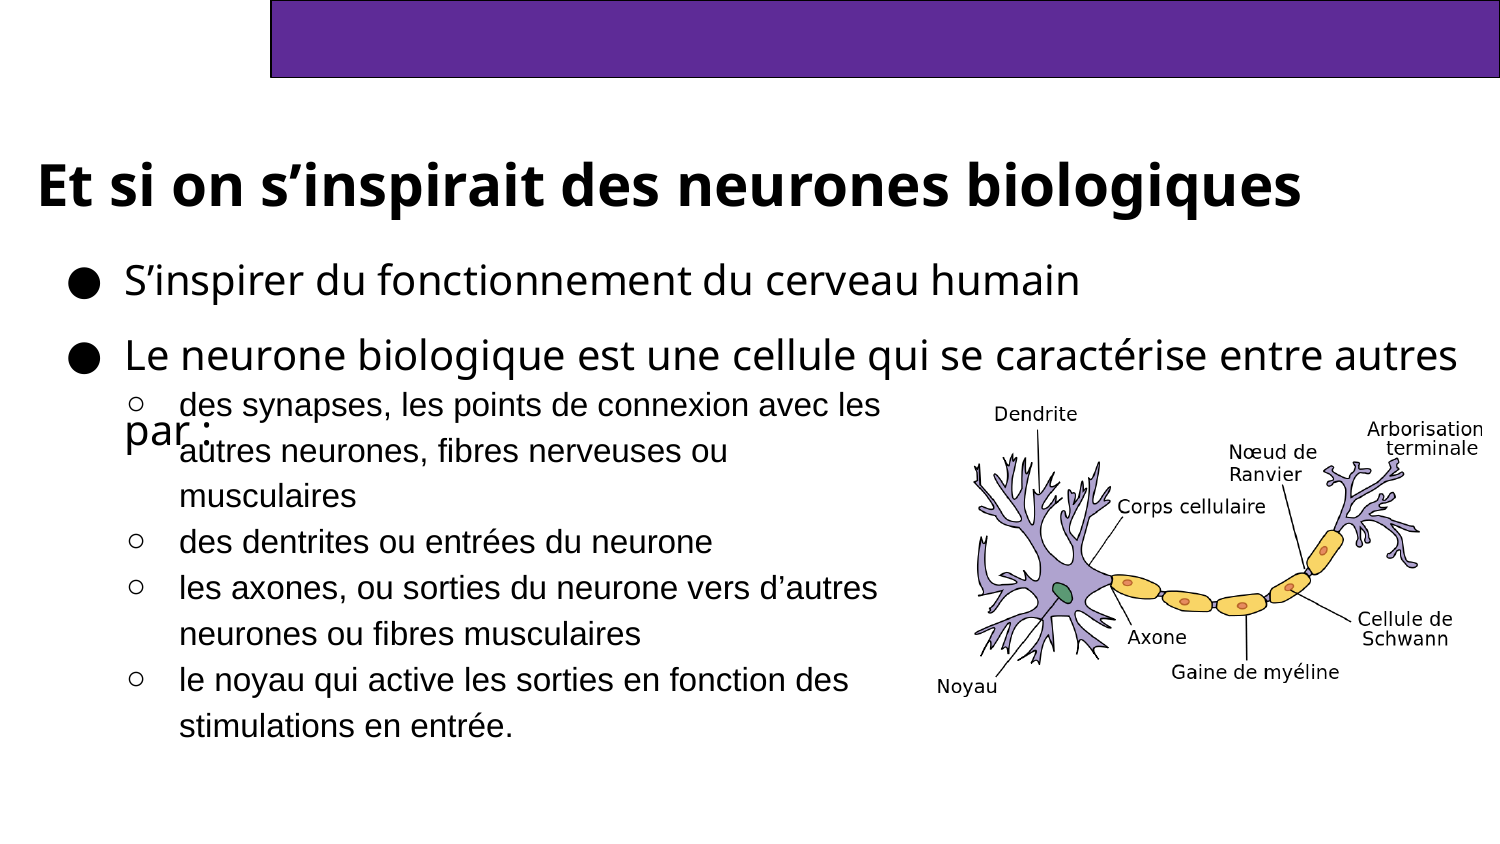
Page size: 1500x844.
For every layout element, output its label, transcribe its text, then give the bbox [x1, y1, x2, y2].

text_box Et si on s’inspirait des neurones biologiques [21, 97, 1421, 233]
picture [936, 403, 1482, 698]
text_box des synapses, les points de connexion avec les autres neurones, fibres nerveuses ou musculaires des dentrites ou entrées du neurone les axones, ou sorties du neurone vers d’autres neurones ou fibres musculaires le noyau qui active les sorties en fonction des stimulations en entrée. [14, 361, 902, 759]
text_box [270, 0, 1500, 78]
text_box S’inspirer du fonctionnement du cerveau humain Le neurone biologique est une cellule qui se caractérise entre autres par : [34, 213, 1482, 469]
